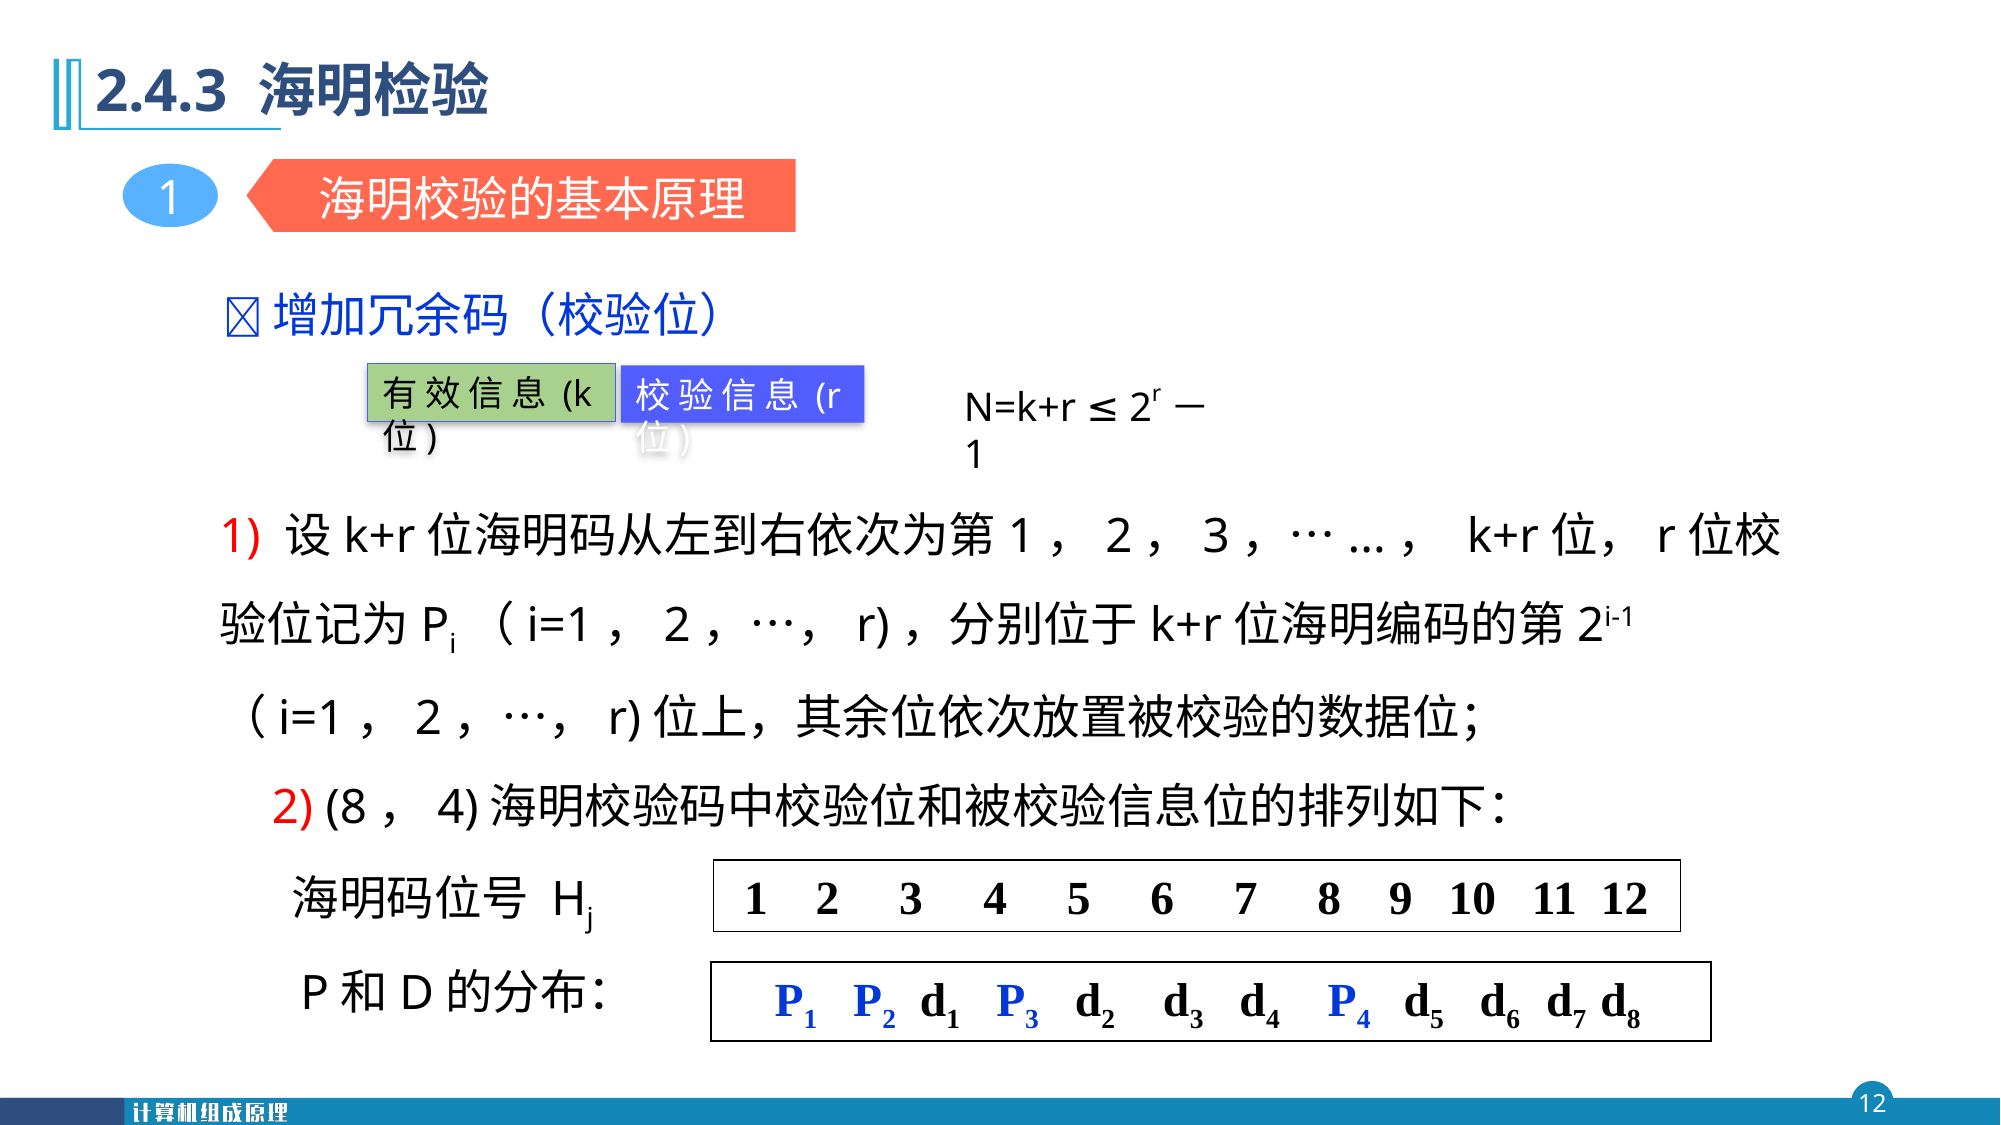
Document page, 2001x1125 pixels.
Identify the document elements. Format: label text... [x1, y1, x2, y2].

title 2.4.3 海明检验 [80, 42, 1805, 144]
text_box 有效信息(k位) [367, 363, 616, 422]
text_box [211, 740, 1712, 1038]
text_box 校验信息(r位) [620, 365, 865, 423]
text_box N=k+r ≤ 2r－1 [948, 371, 1256, 468]
text_box 增加冗余码（校验位） [208, 248, 891, 349]
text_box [122, 159, 796, 235]
text_box 第二章 [28, 22, 370, 95]
text_box 1) 设k+r位海明码从左到右依次为第1，2，3，…...， k+r位，r位校验位记为Pi（i=1，2，…，r)，分别位于k+r位海明编码的第2i-1 （i=1，2，…，r)位上，其余位依次放置被校验的数据位； [204, 468, 1817, 752]
